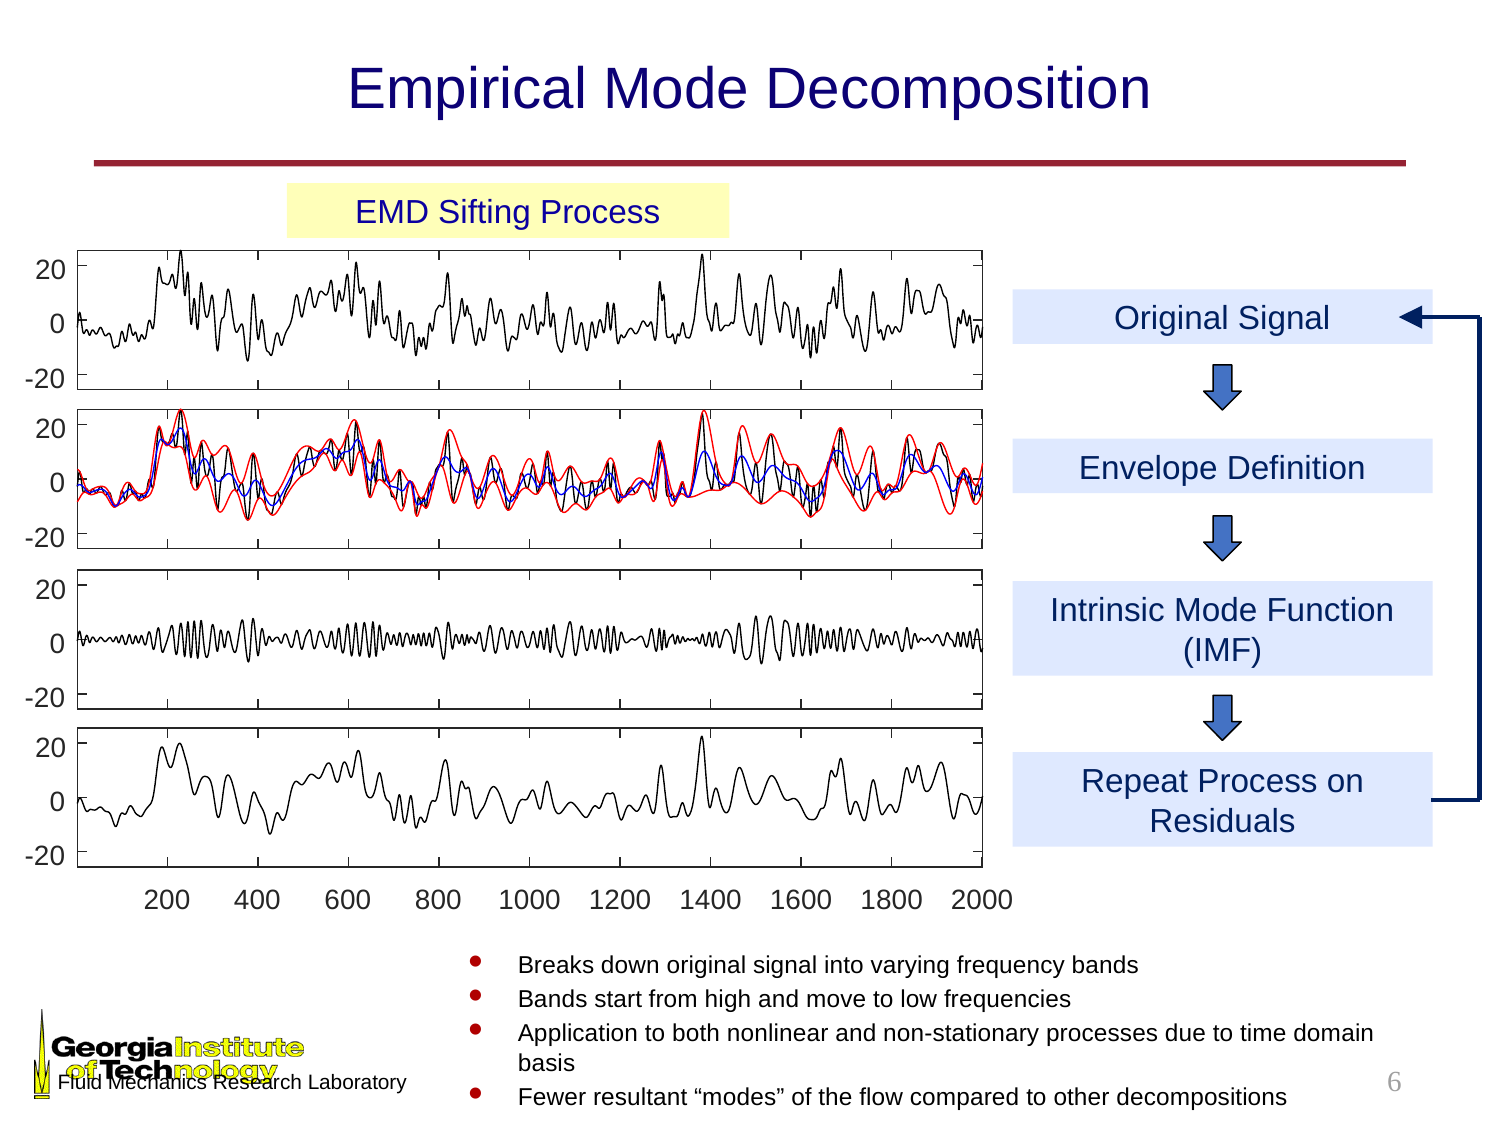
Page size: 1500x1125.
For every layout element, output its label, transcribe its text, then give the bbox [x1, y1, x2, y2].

text_box Repeat Process on Residuals [1096, 752, 1433, 847]
text_box Envelope Definition [1096, 438, 1433, 494]
text_box Original Signal [1096, 289, 1433, 344]
title Empirical Mode Decomposition [1096, 0, 1500, 170]
text_box Intrinsic Mode Function (IMF) [1096, 581, 1433, 676]
text_box [1203, 364, 1242, 410]
text_box [1203, 695, 1242, 741]
text_box Breaks down original signal into varying frequency bands Bands start from high and move to low frequencies Application to both nonlinear and non-stationary processes due to time domain basis Fewer resultant “modes” of the flow compared to other decompositions [1096, 941, 1399, 1120]
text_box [0, 0, 1092, 1125]
text_box [1203, 515, 1242, 561]
